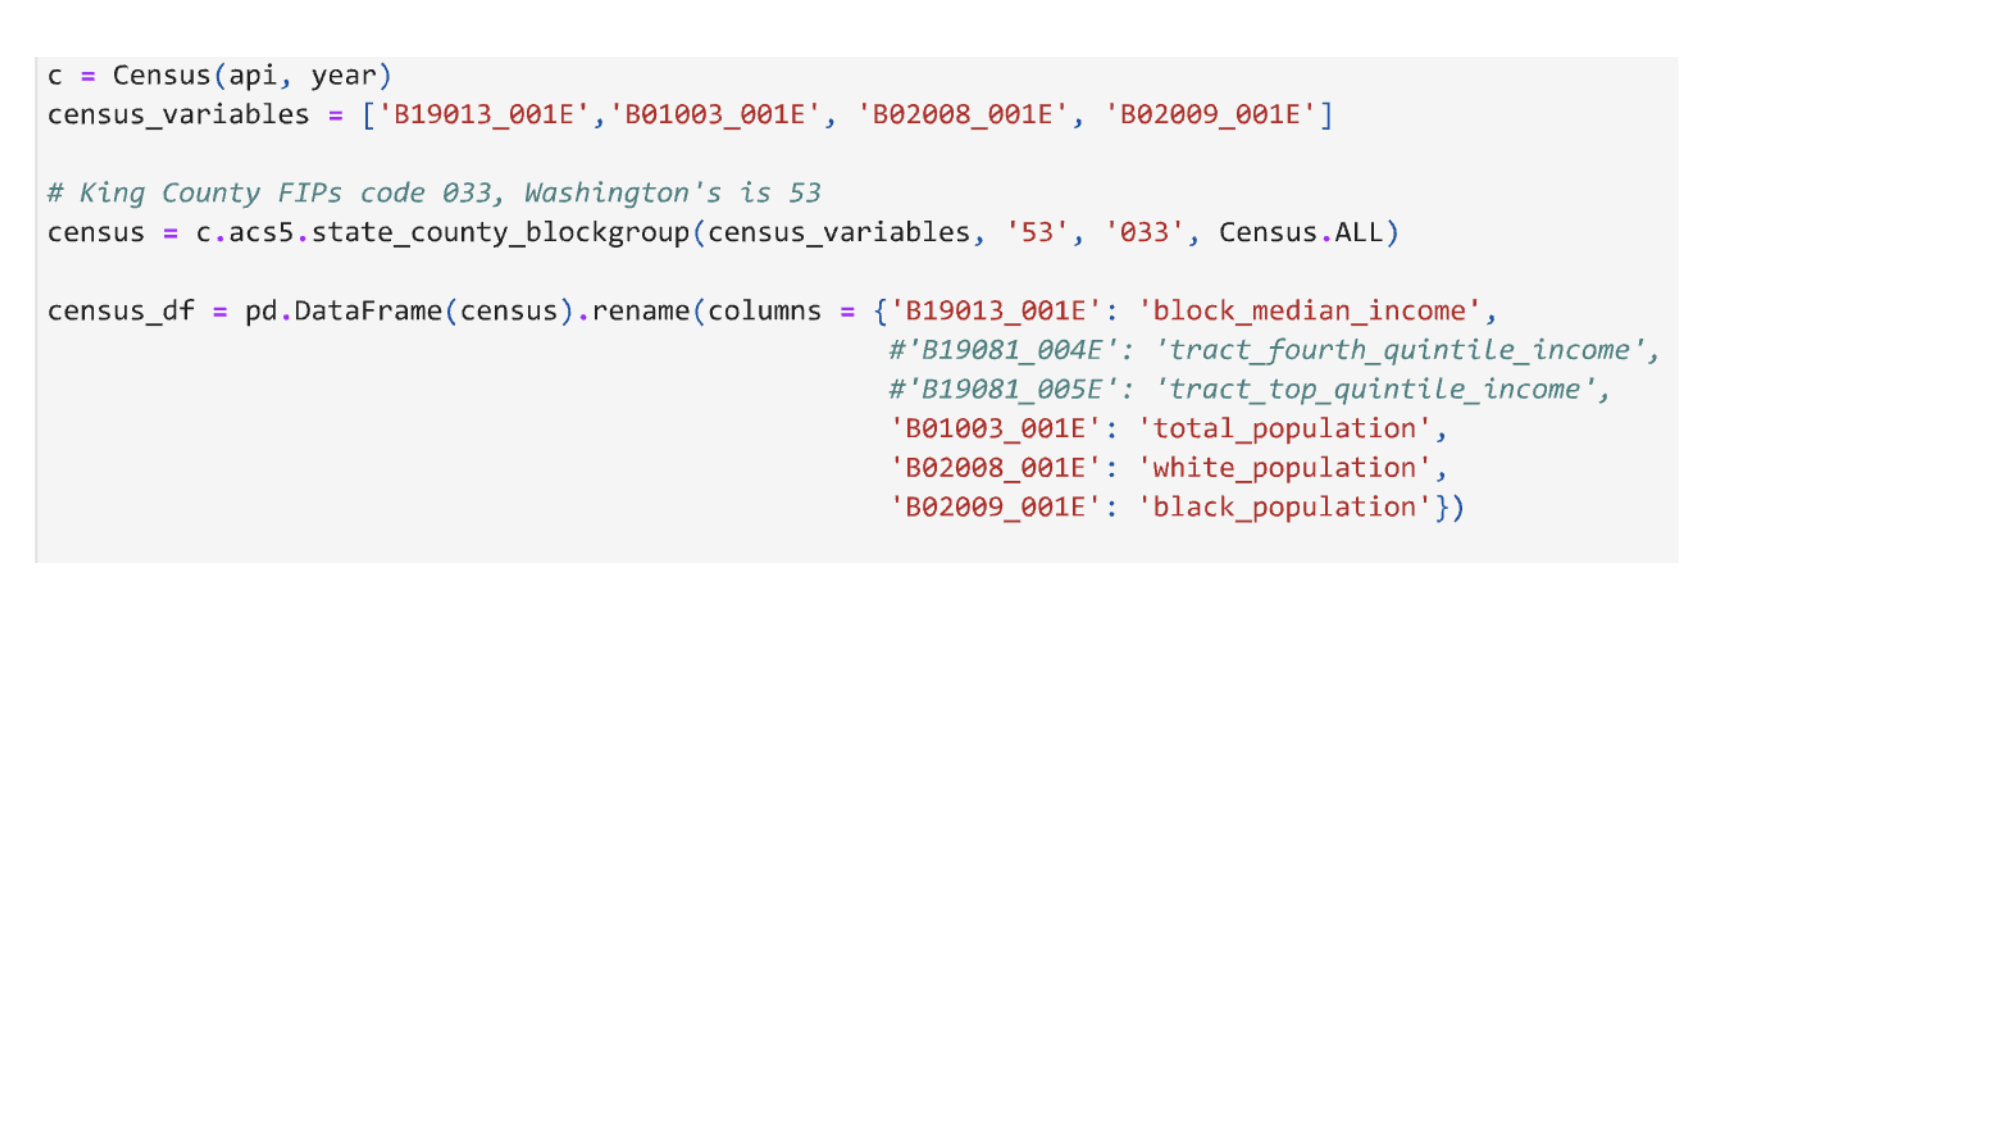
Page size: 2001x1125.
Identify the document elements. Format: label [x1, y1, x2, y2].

picture [26, 57, 1679, 563]
